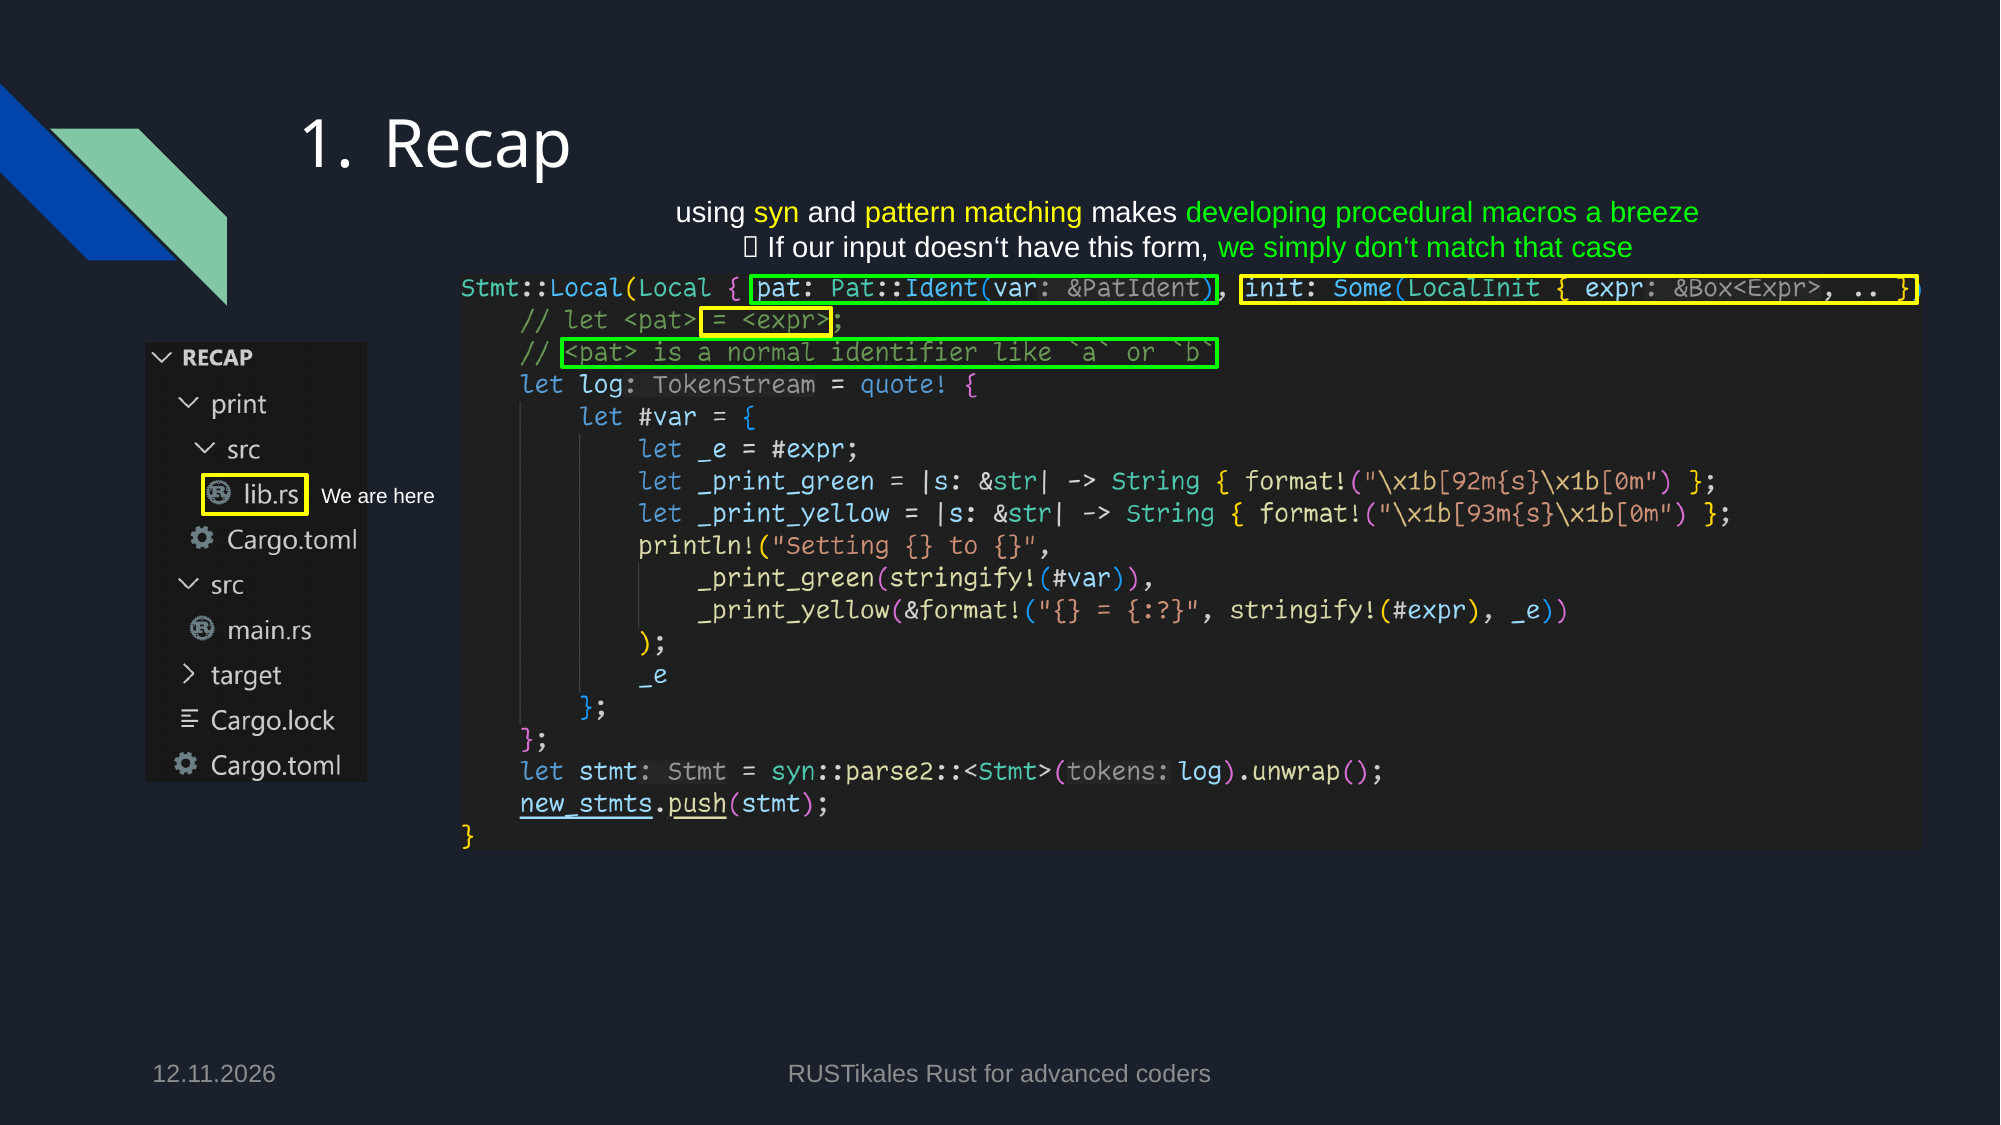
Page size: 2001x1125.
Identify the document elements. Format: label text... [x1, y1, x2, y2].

picture [145, 342, 368, 783]
text_box using syn and pattern matching makes developing procedural macros a breeze  If our input doesn‘t have this form, we simply don‘t match that case [660, 185, 1716, 271]
footer RUSTikales Rust for advanced coders [662, 1042, 1338, 1103]
text_box We are here [371, 474, 455, 515]
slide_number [137, 1042, 588, 1103]
title Recap [283, 86, 1824, 287]
picture [460, 274, 1922, 851]
